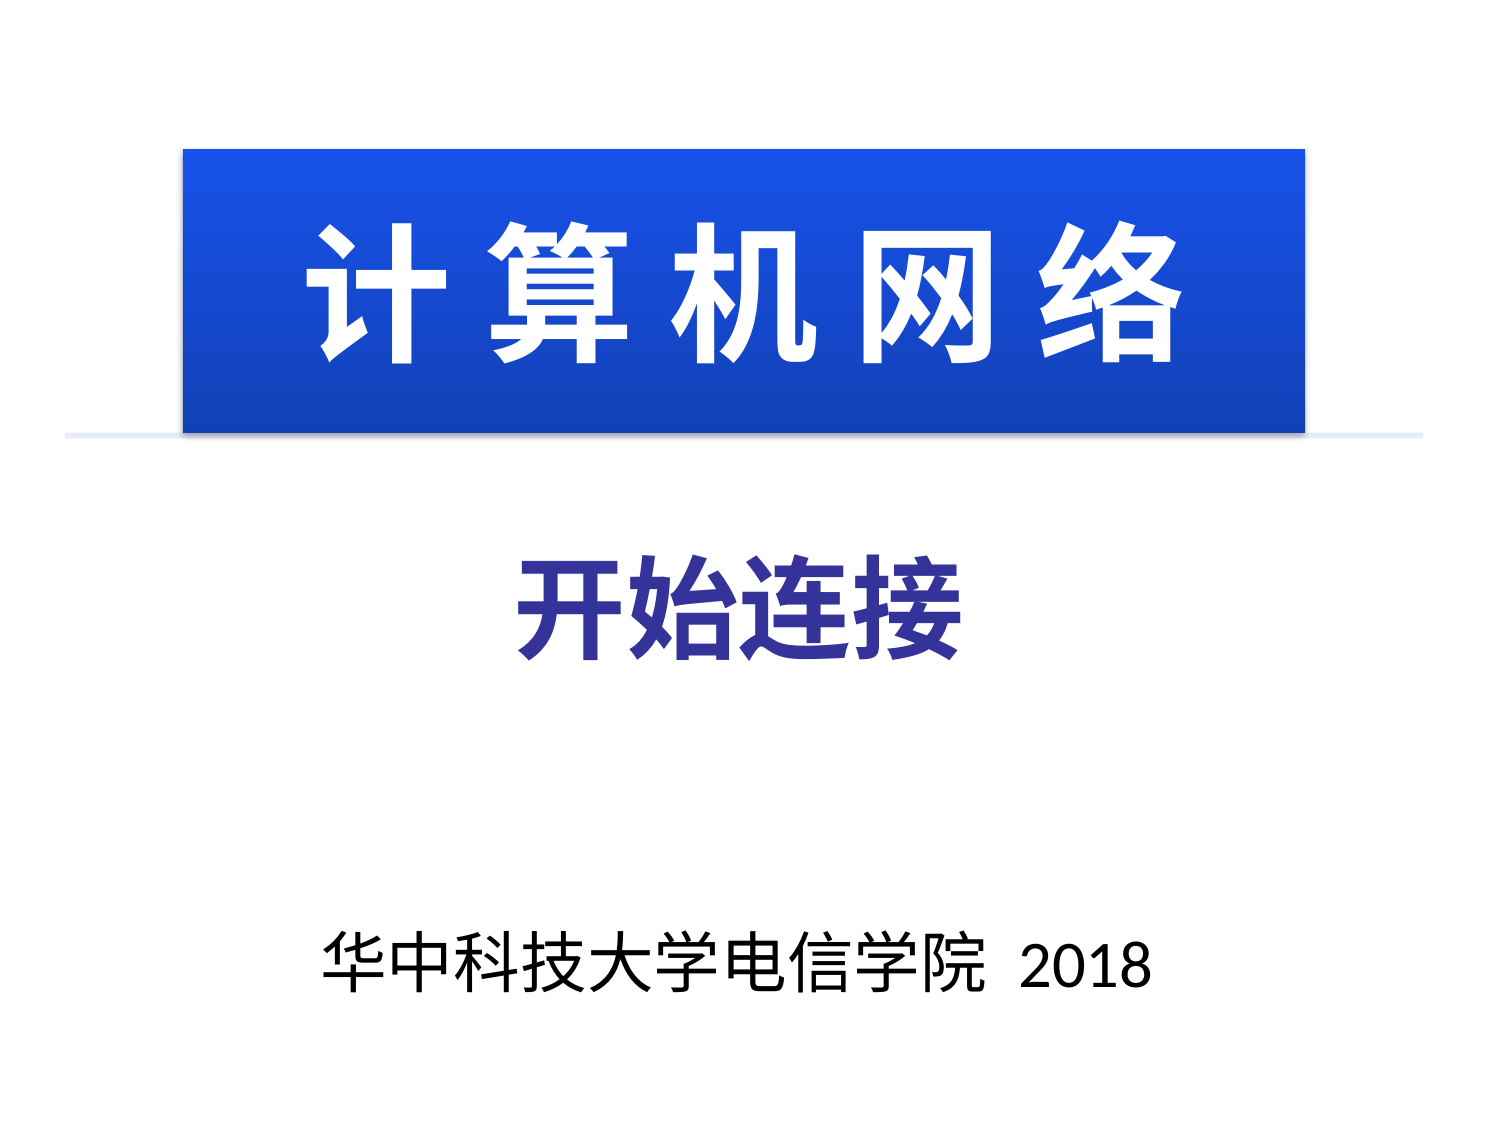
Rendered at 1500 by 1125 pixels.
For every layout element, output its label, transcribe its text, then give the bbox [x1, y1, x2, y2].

text_box 计 算 机 网 络 [182, 149, 1306, 340]
subtitle 华中科技大学电信学院 2018 [159, 633, 1315, 1071]
title 开始连接 [100, 340, 1378, 681]
